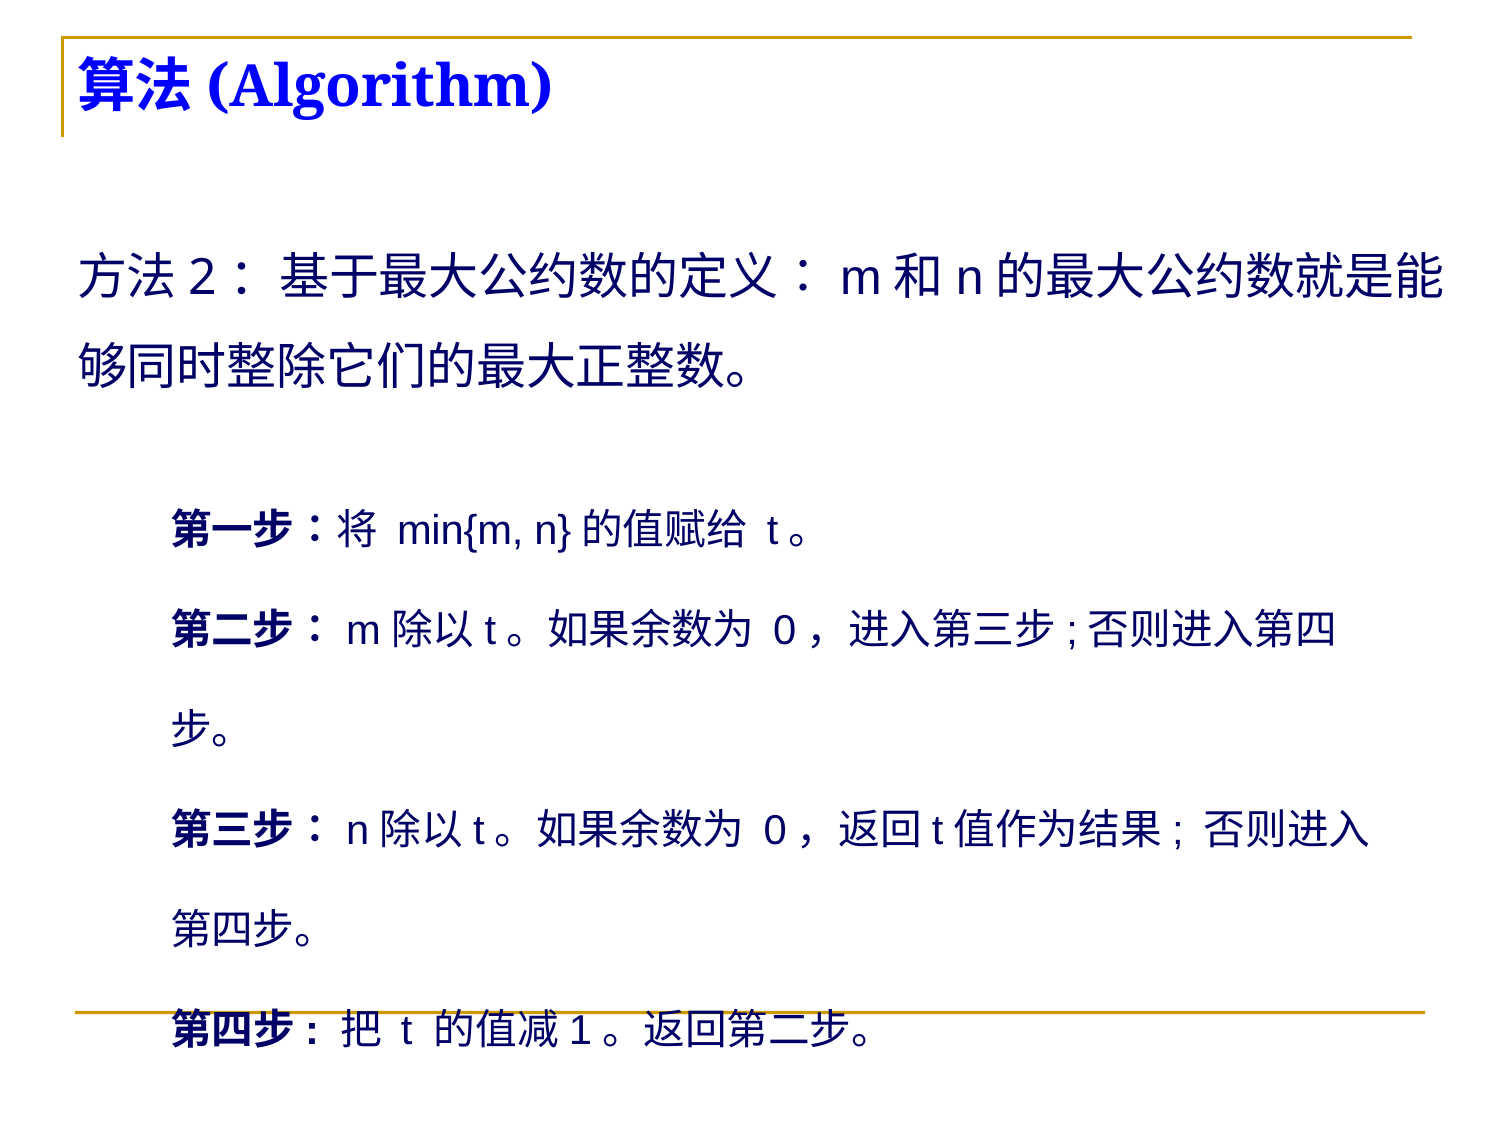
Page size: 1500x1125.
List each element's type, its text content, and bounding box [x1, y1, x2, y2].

title 算法(Algorithm) [75, 45, 1425, 213]
text_box 方法2：基于最大公约数的定义∶m和n的最大公约数就是能够同时整除它们的最大正整数。 第一步∶将 min{m, n}的值赋给 t。 第二步∶m除以t。如果余数为 0，进入第三步;否则进入第四步。 第三步∶n除以t。如果余数为 0，返回t值作为结果; 否则进入第四步。 第四步: 把 t 的值减1。返回第二步。 当一个输入为0时？ [75, 213, 1447, 1125]
